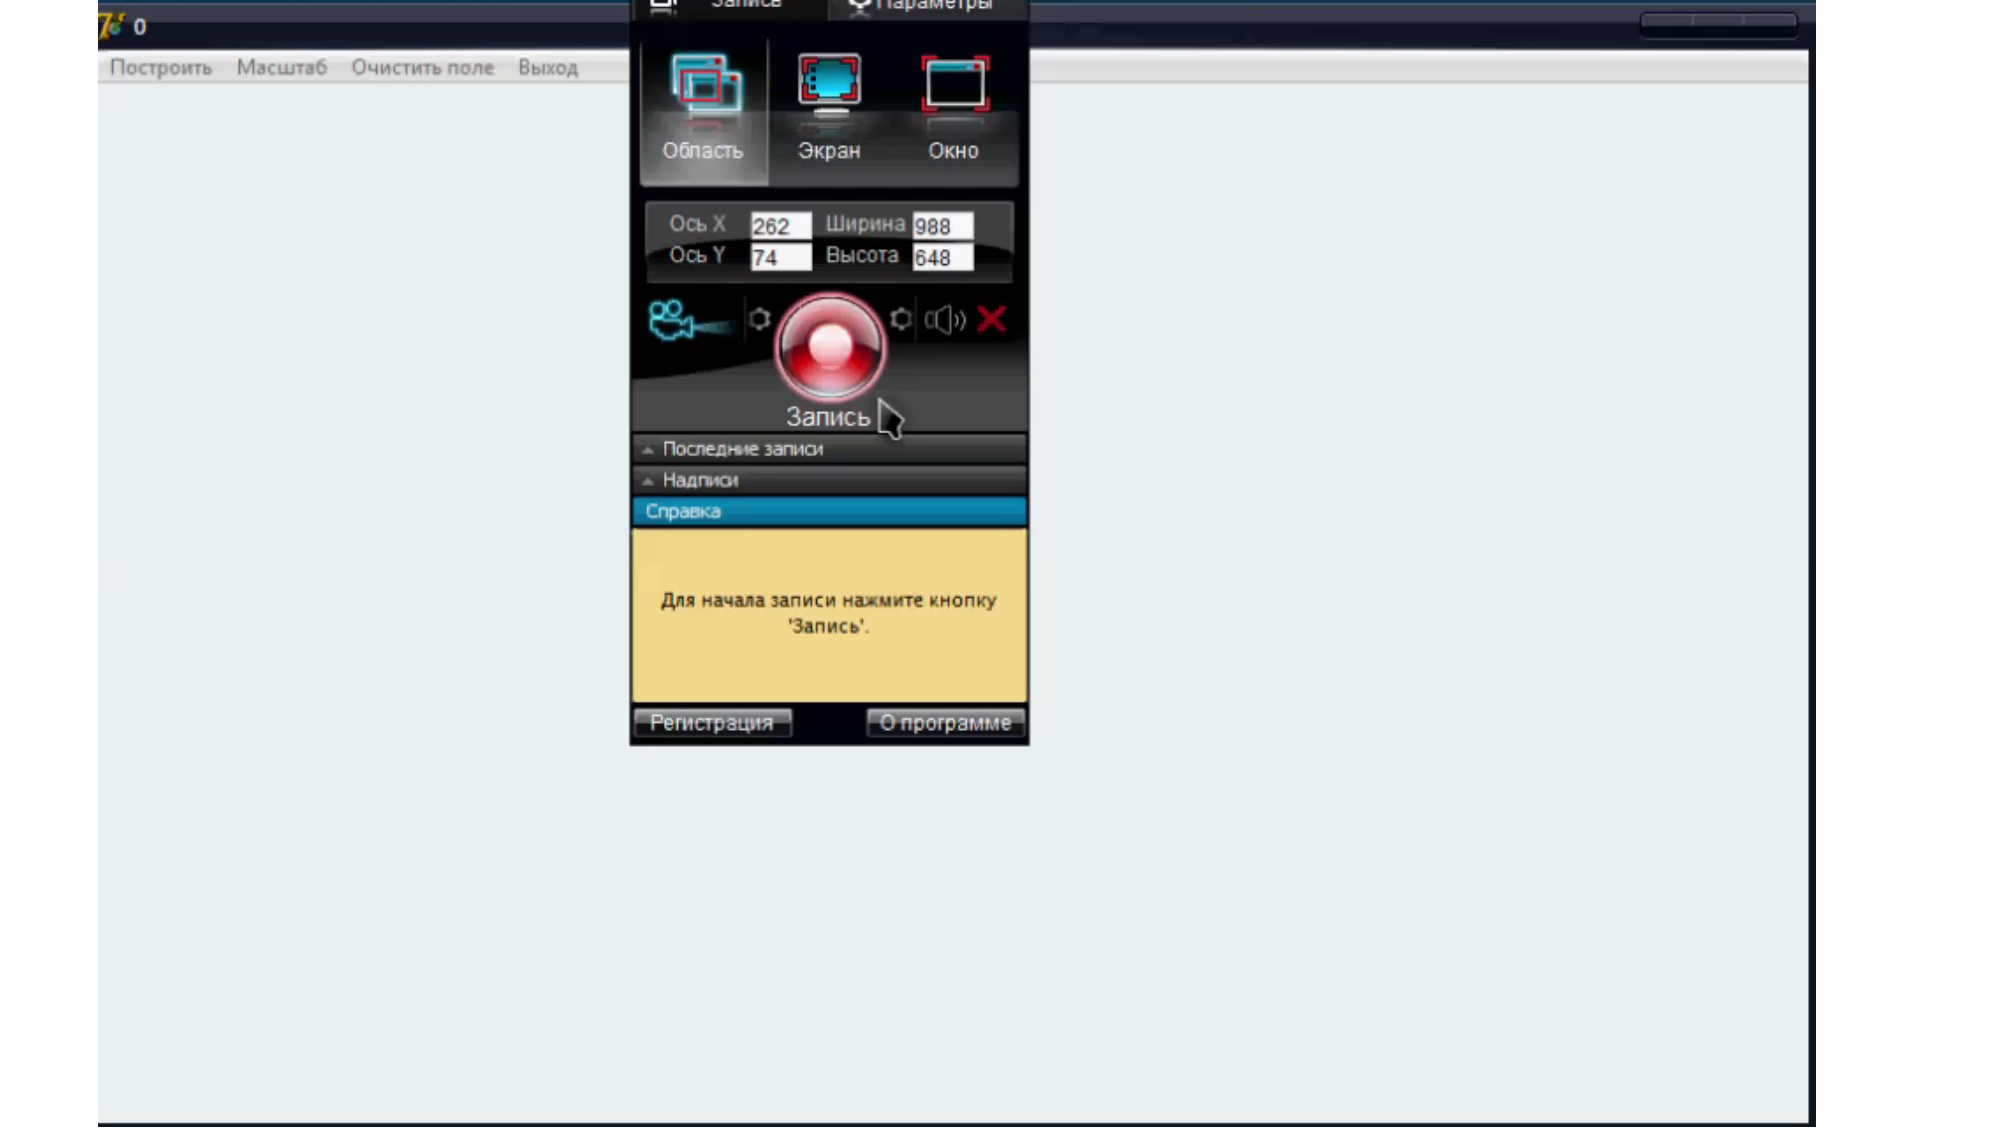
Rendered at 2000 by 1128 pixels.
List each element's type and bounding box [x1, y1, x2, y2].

text_box [97, 0, 1817, 1128]
